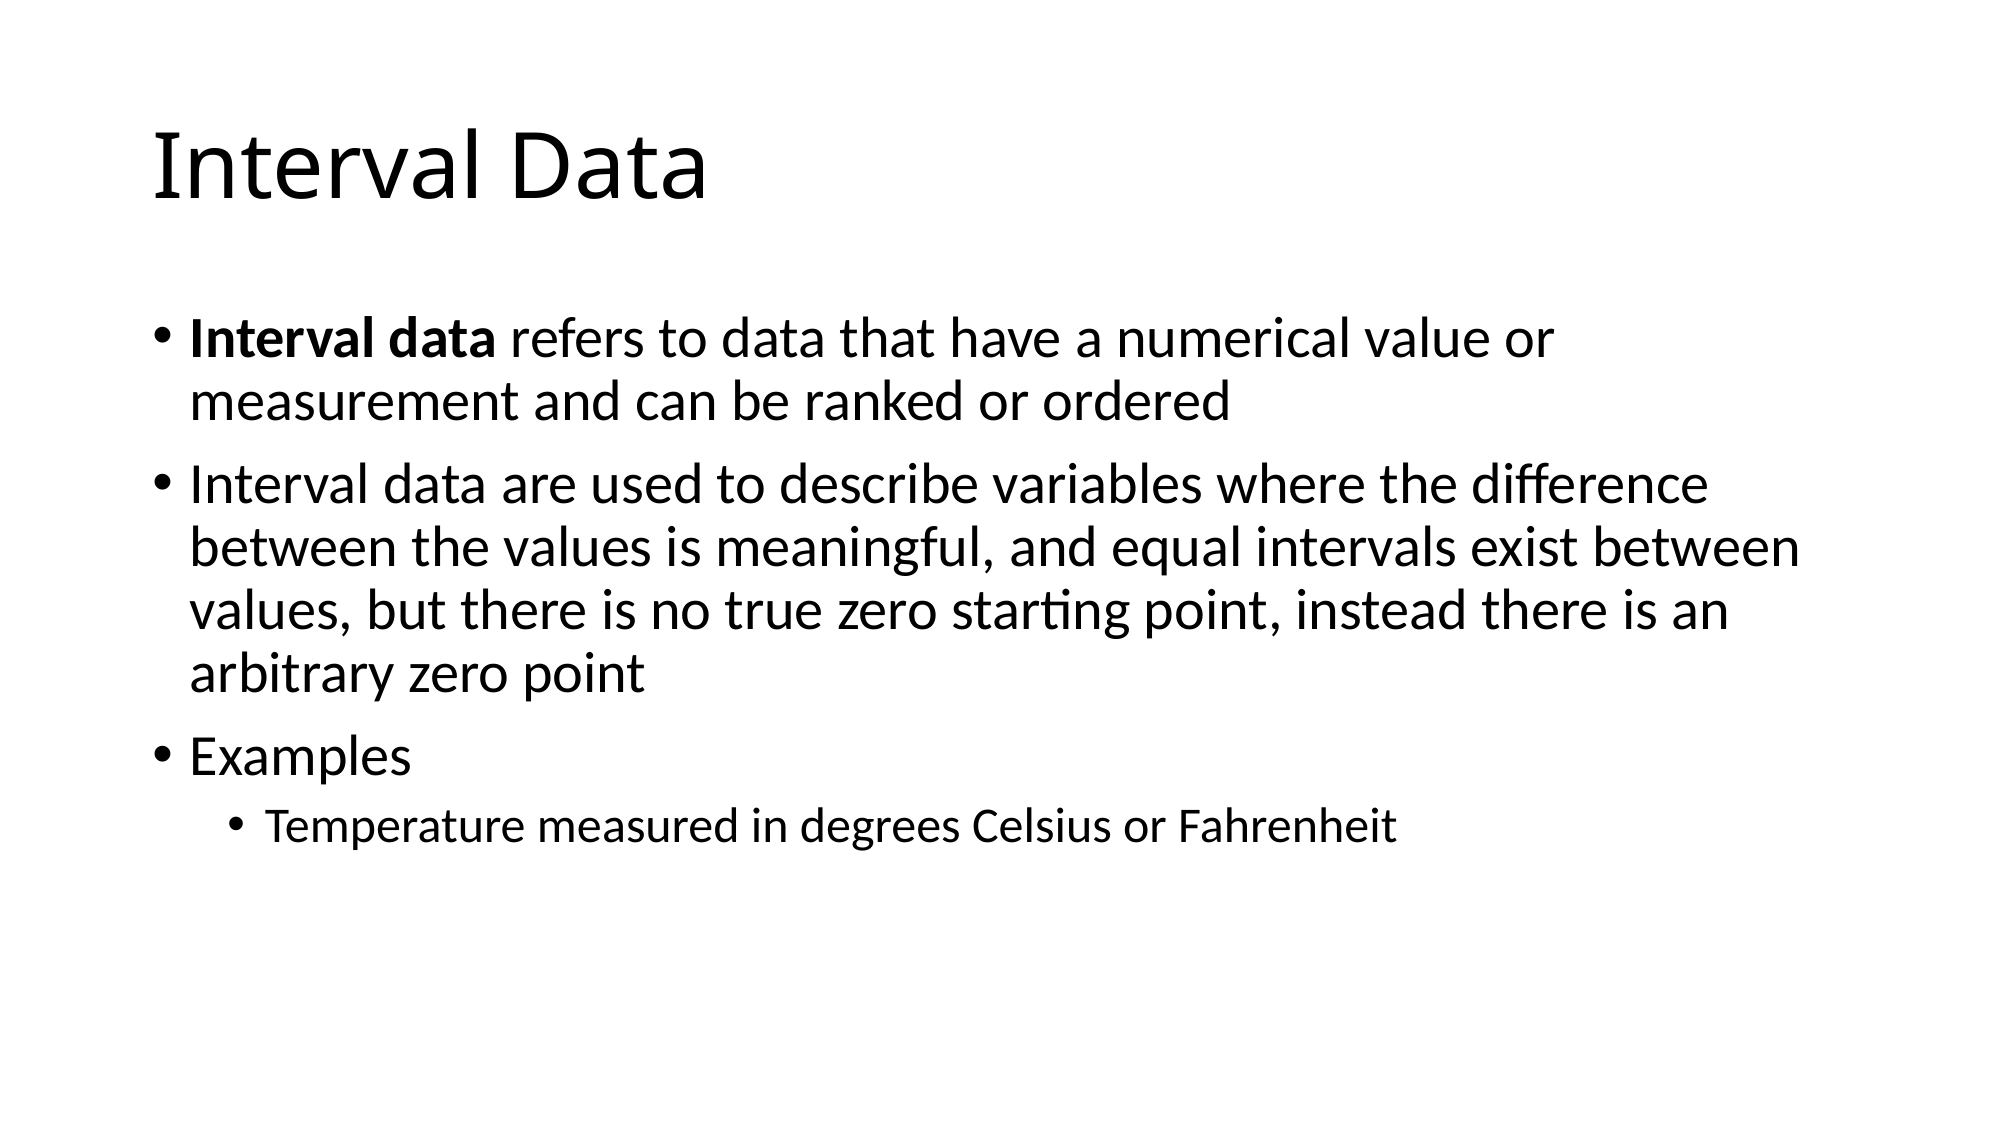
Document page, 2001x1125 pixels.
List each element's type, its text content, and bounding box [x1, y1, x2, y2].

title Interval Data [137, 59, 1863, 278]
list Interval data refers to data that have a numerical value or measurement and can be ranked or ordered Interval data are used to describe variables where the difference between the values is meaningful, and equal intervals exist between values, but there is no true zero starting point, instead there is an arbitrary zero point Examples Temperature measured in degrees Celsius or Fahrenheit [137, 299, 1863, 1014]
